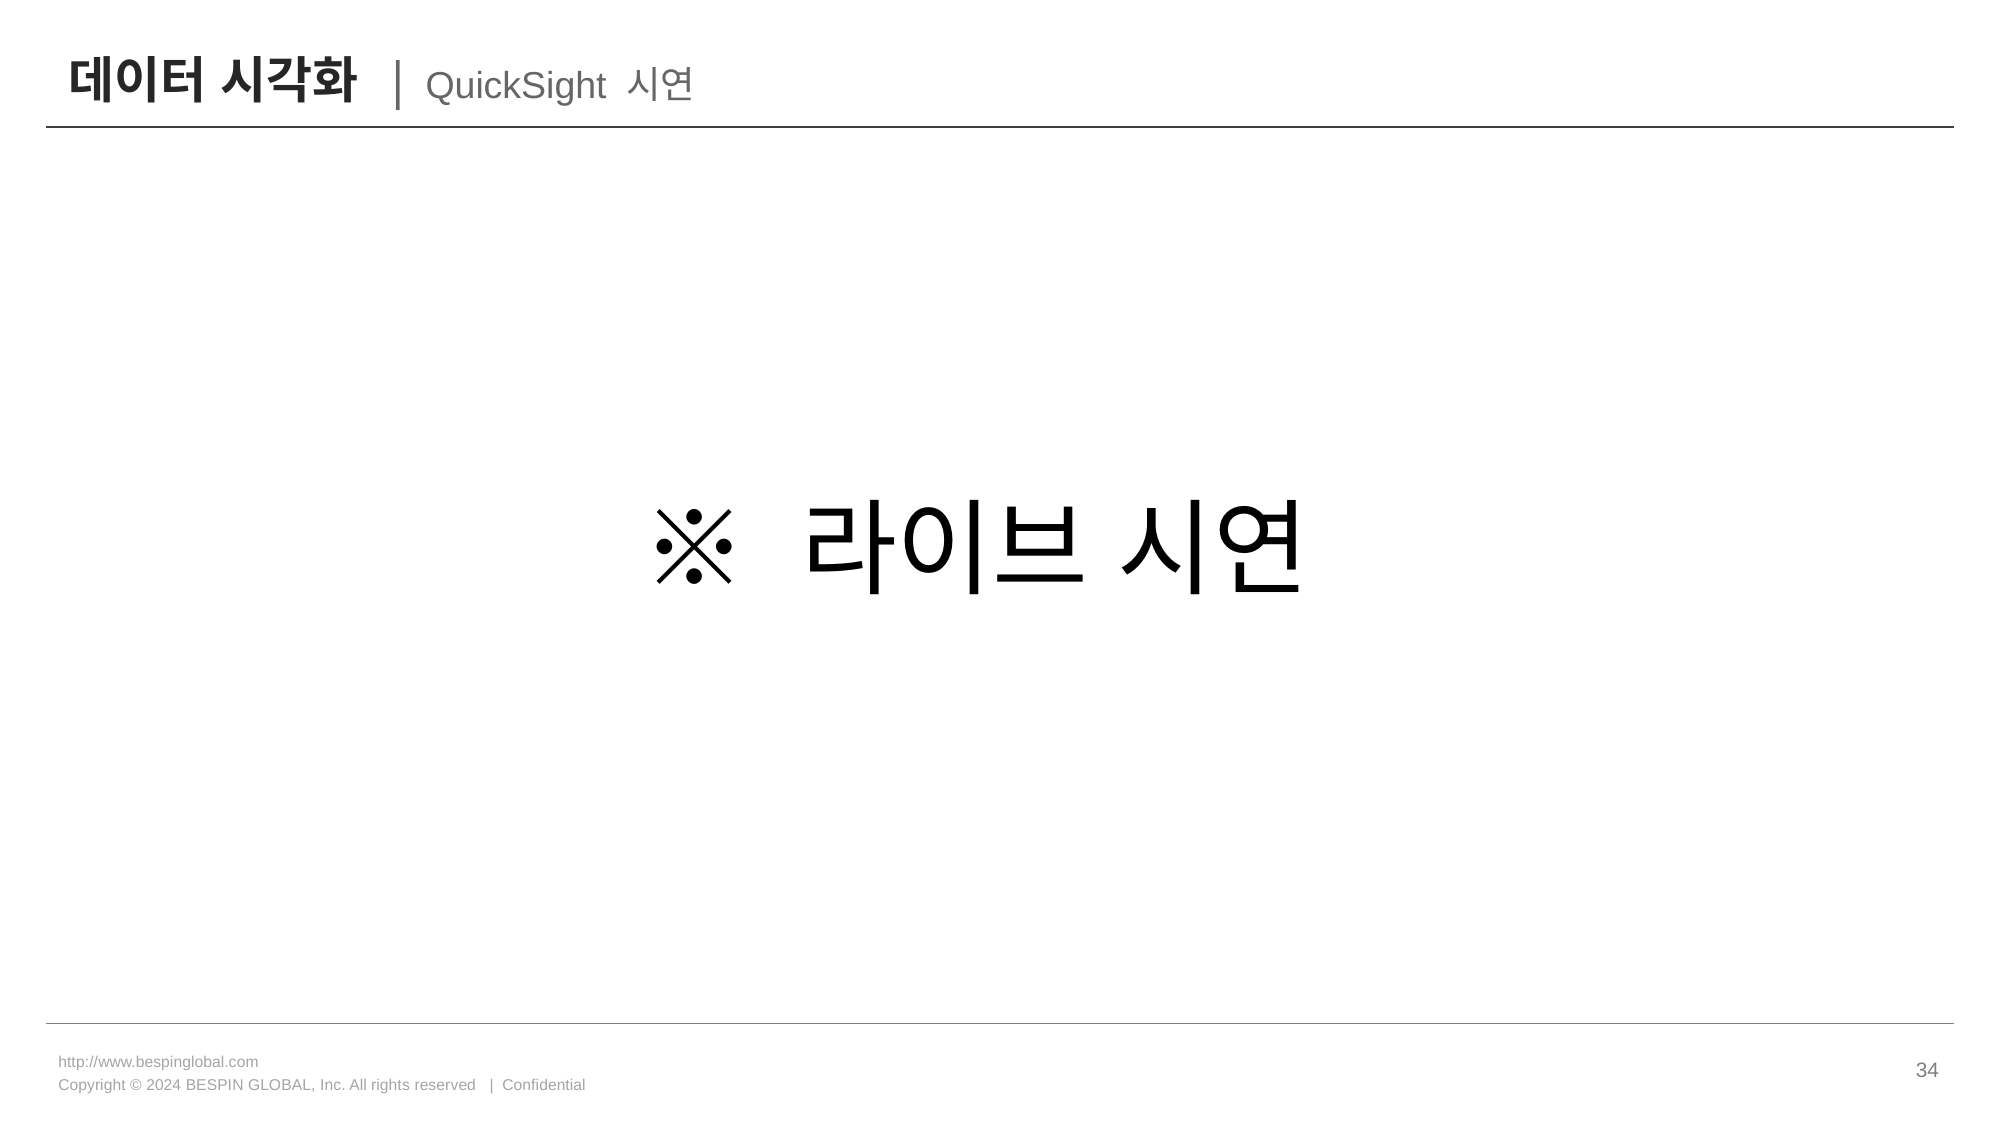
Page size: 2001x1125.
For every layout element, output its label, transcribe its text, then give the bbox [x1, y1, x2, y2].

title 데이터 시각화 | QuickSight 시연 [68, 40, 1840, 125]
text_box ※ 라이브 시연 [627, 467, 1417, 658]
